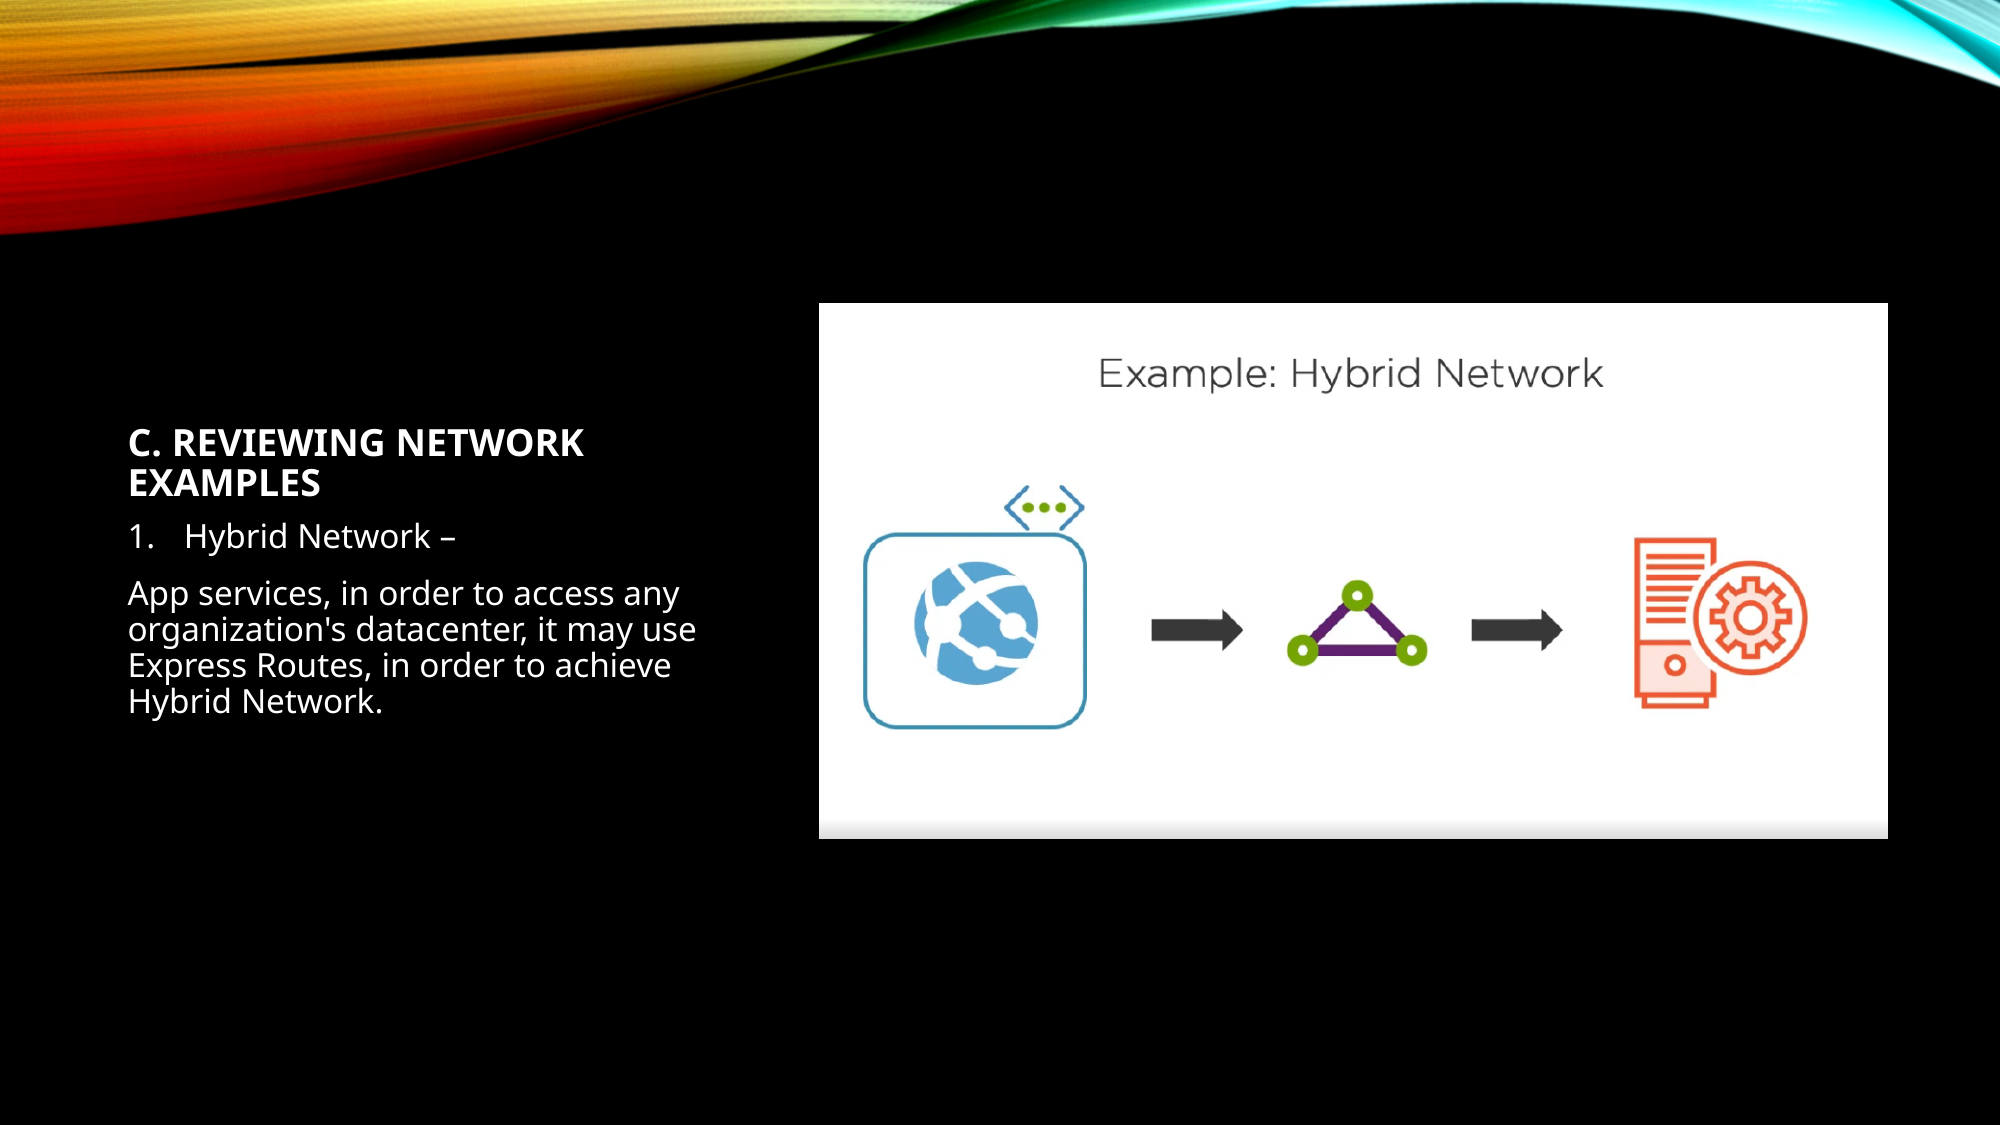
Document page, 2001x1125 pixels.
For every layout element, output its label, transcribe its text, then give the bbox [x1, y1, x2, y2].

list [819, 303, 1888, 840]
list Hybrid Network – App services, in order to access any organization's datacenter, it may use Express Routes, in order to achieve Hybrid Network. [112, 512, 788, 1021]
picture [0, 0, 2000, 237]
title c. Reviewing Network Examples [112, 249, 788, 512]
